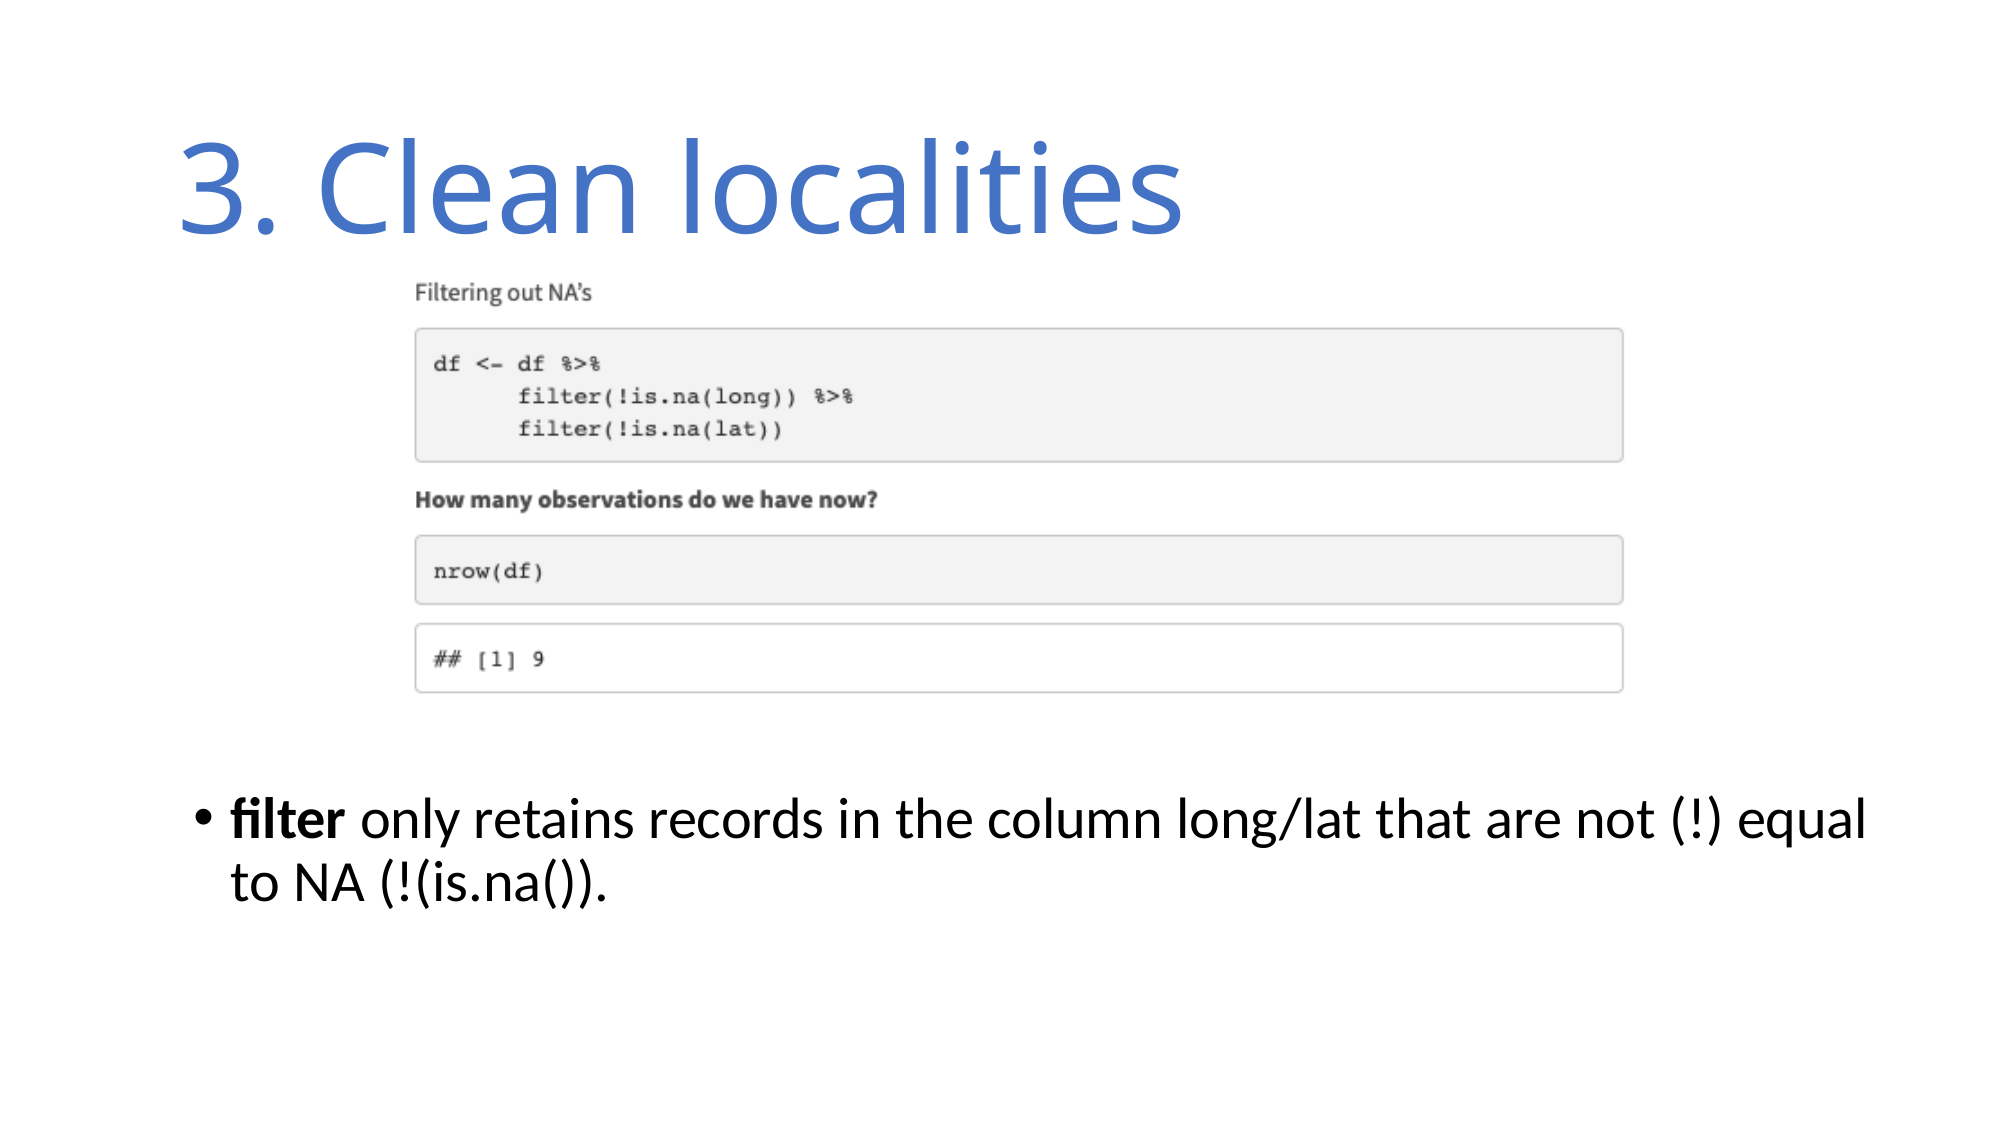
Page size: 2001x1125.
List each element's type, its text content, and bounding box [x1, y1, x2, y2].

text_box 3. Clean localities [162, 84, 1888, 303]
picture [397, 265, 1644, 717]
text_box filter only retains records in the column long/lat that are not (!) equal to NA (!(is.na()). [178, 780, 1904, 1125]
